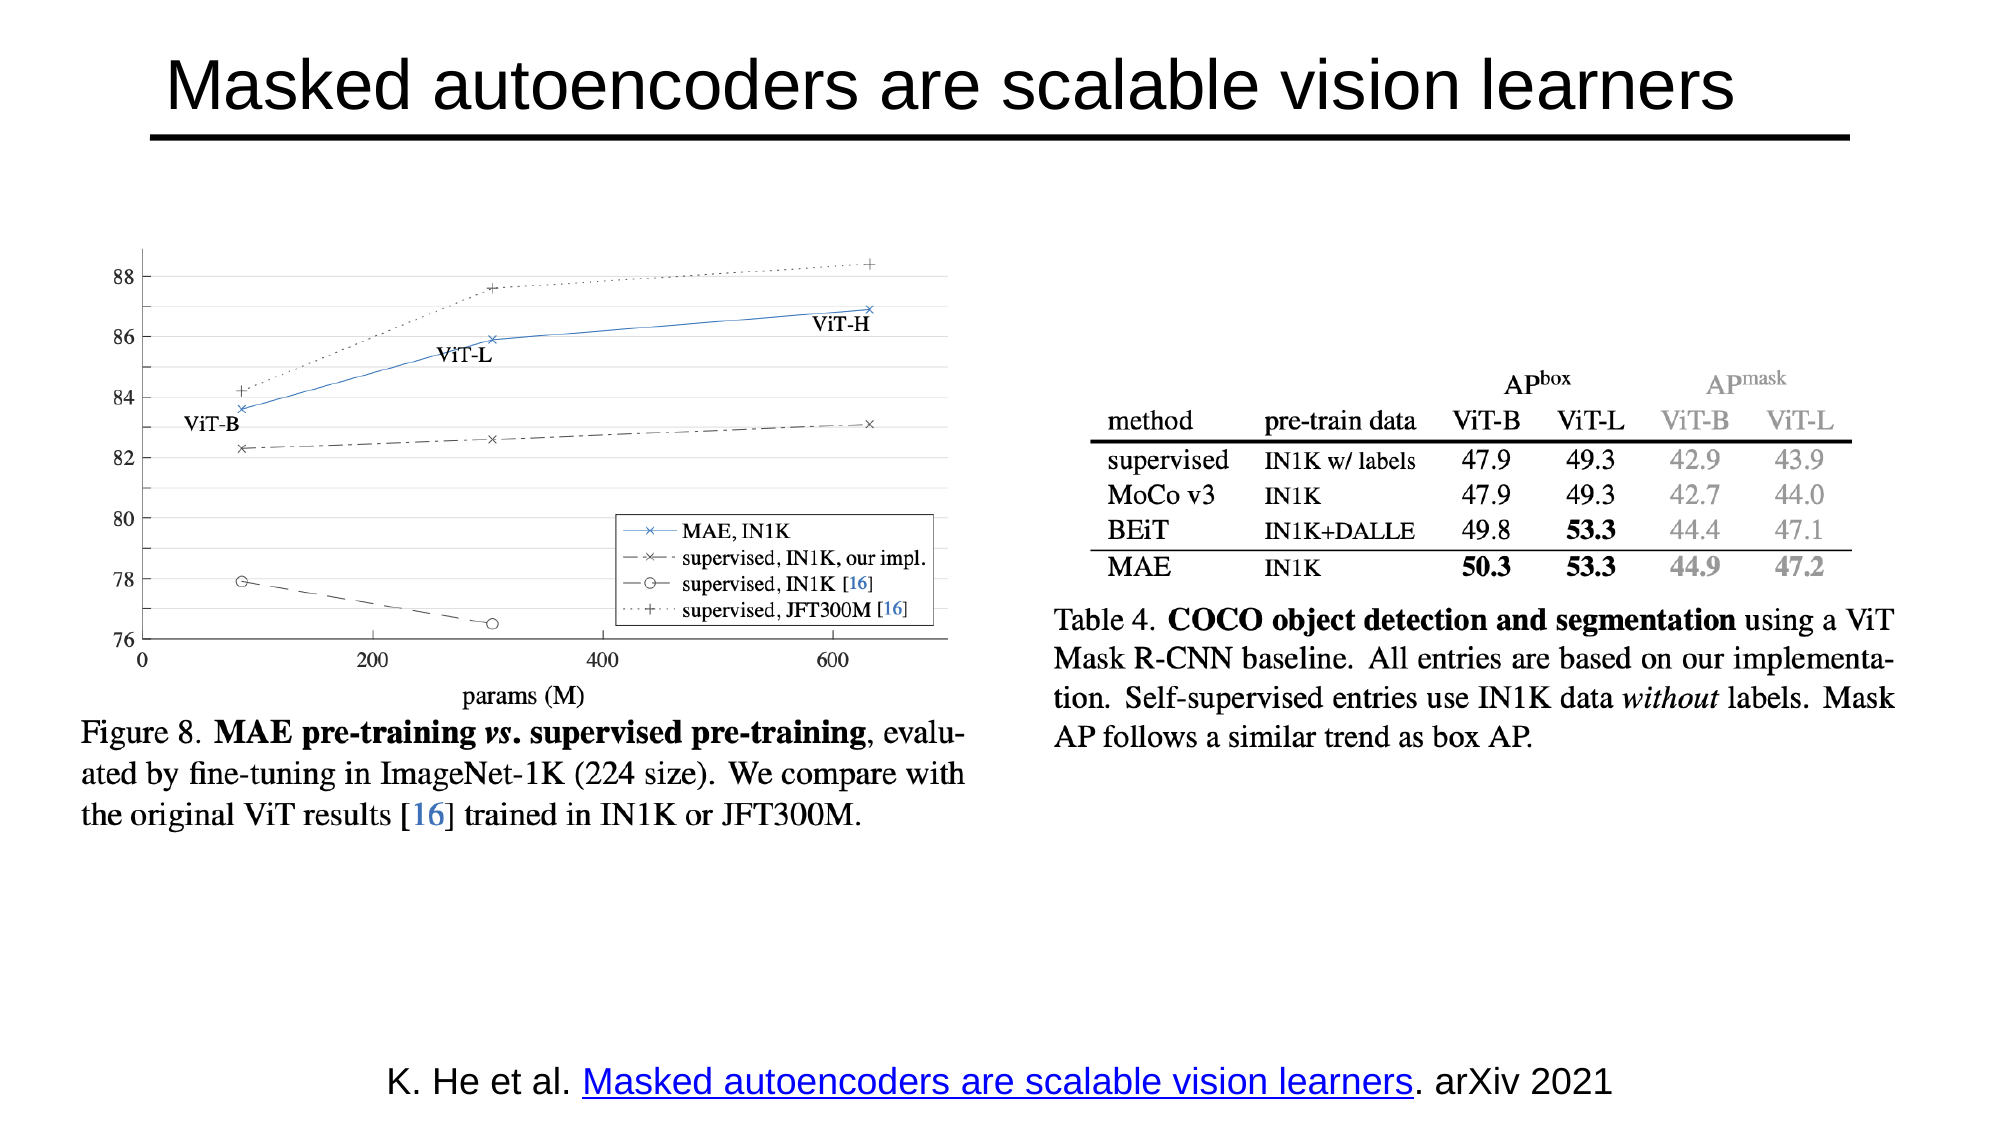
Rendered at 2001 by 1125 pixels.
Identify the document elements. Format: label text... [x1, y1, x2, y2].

picture [1037, 330, 1912, 763]
text_box K. He et al. Masked autoencoders are scalable vision learners. arXiv 2021 [371, 1049, 1629, 1110]
title Masked autoencoders are scalable vision learners [149, 12, 1851, 151]
picture [73, 237, 976, 840]
